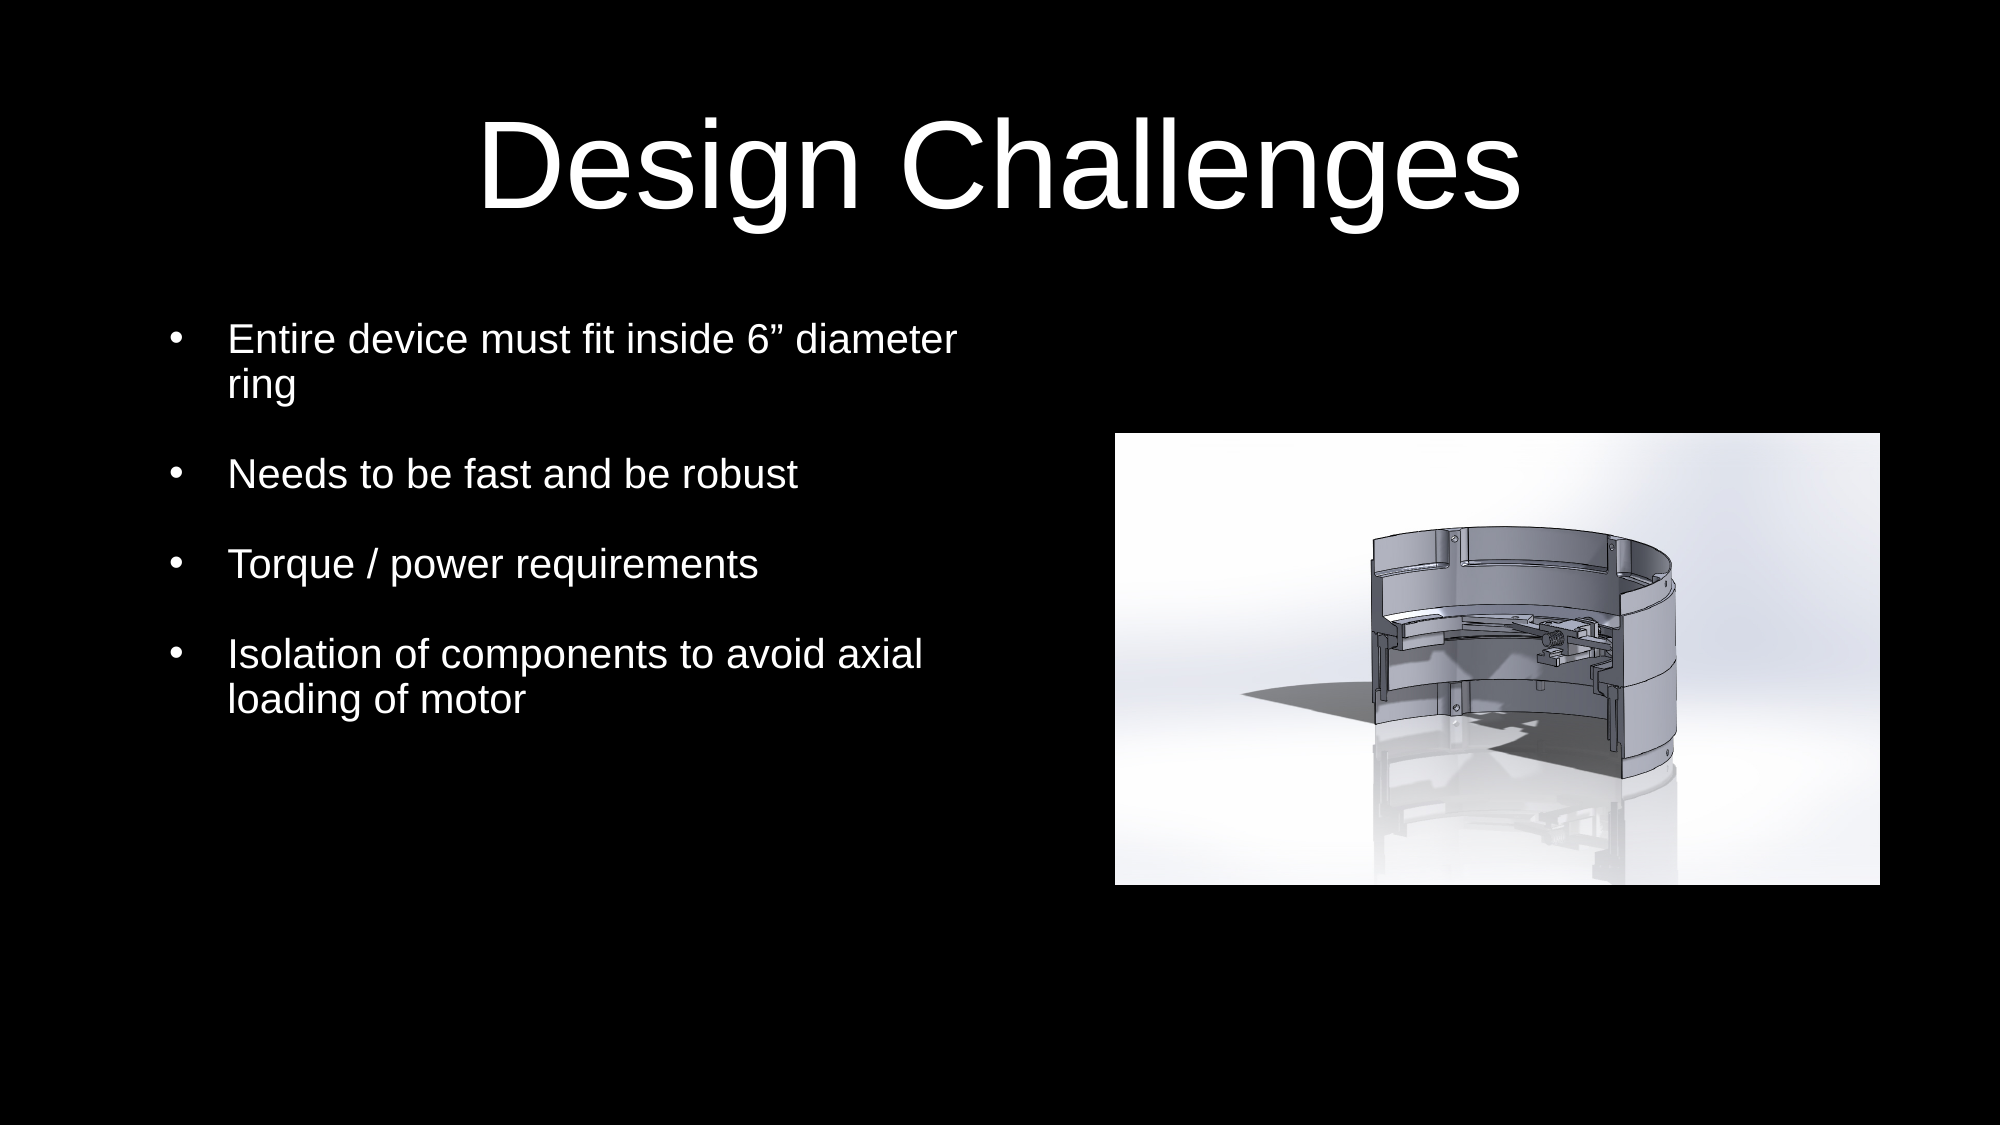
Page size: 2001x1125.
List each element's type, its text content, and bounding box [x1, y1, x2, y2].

title Design Challenges [137, 59, 1863, 278]
list Entire device must fit inside 6” diameter ring Needs to be fast and be robust Torque / power requirements Isolation of components to avoid axial loading of motor [137, 302, 985, 1016]
picture [1115, 433, 1880, 885]
